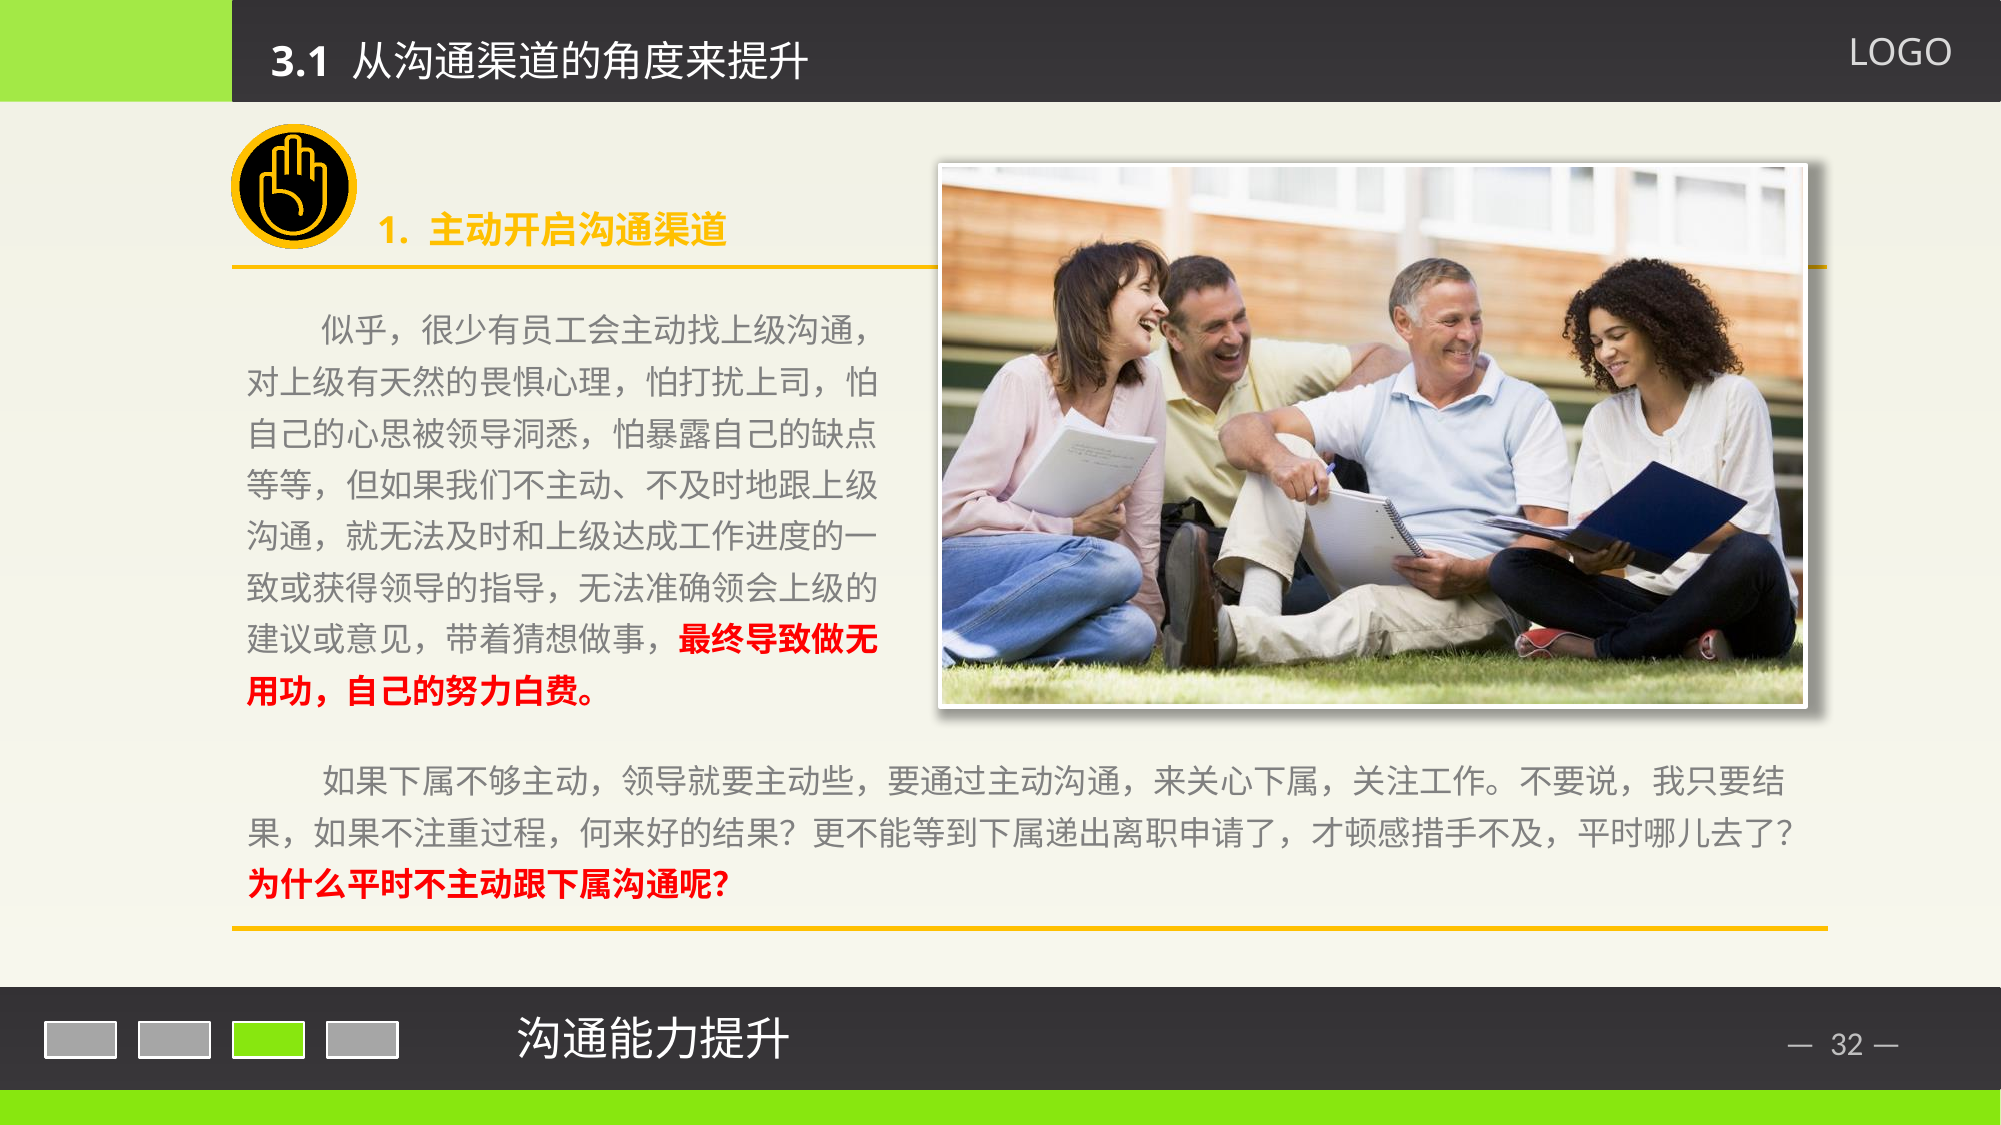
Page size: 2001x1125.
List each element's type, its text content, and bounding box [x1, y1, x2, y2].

text_box 如果下属不够主动，领导就要主动些，要通过主动沟通，来关心下属，关注工作。不要说，我只要结果，如果不注重过程，何来好的结果？更不能等到下属递出离职申请了，才顿感措手不及，平时哪儿去了？为什么平时不主动跟下属沟通呢？ [232, 741, 1828, 911]
picture [942, 167, 1804, 705]
picture [231, 124, 358, 250]
text_box 似乎，很少有员工会主动找上级沟通，对上级有天然的畏惧心理，怕打扰上司，怕自己的心思被领导洞悉，怕暴露自己的缺点等等，但如果我们不主动、不及时地跟上级沟通，就无法及时和上级达成工作进度的一致或获得领导的指导，无法准确领会上级的建议或意见，带着猜想做事，最终导致做无用功，自己的努力白费。 [231, 290, 918, 718]
text_box 3.1 从沟通渠道的角度来提升 [256, 27, 871, 93]
text_box 1. 主动开启沟通渠道 [362, 198, 931, 258]
